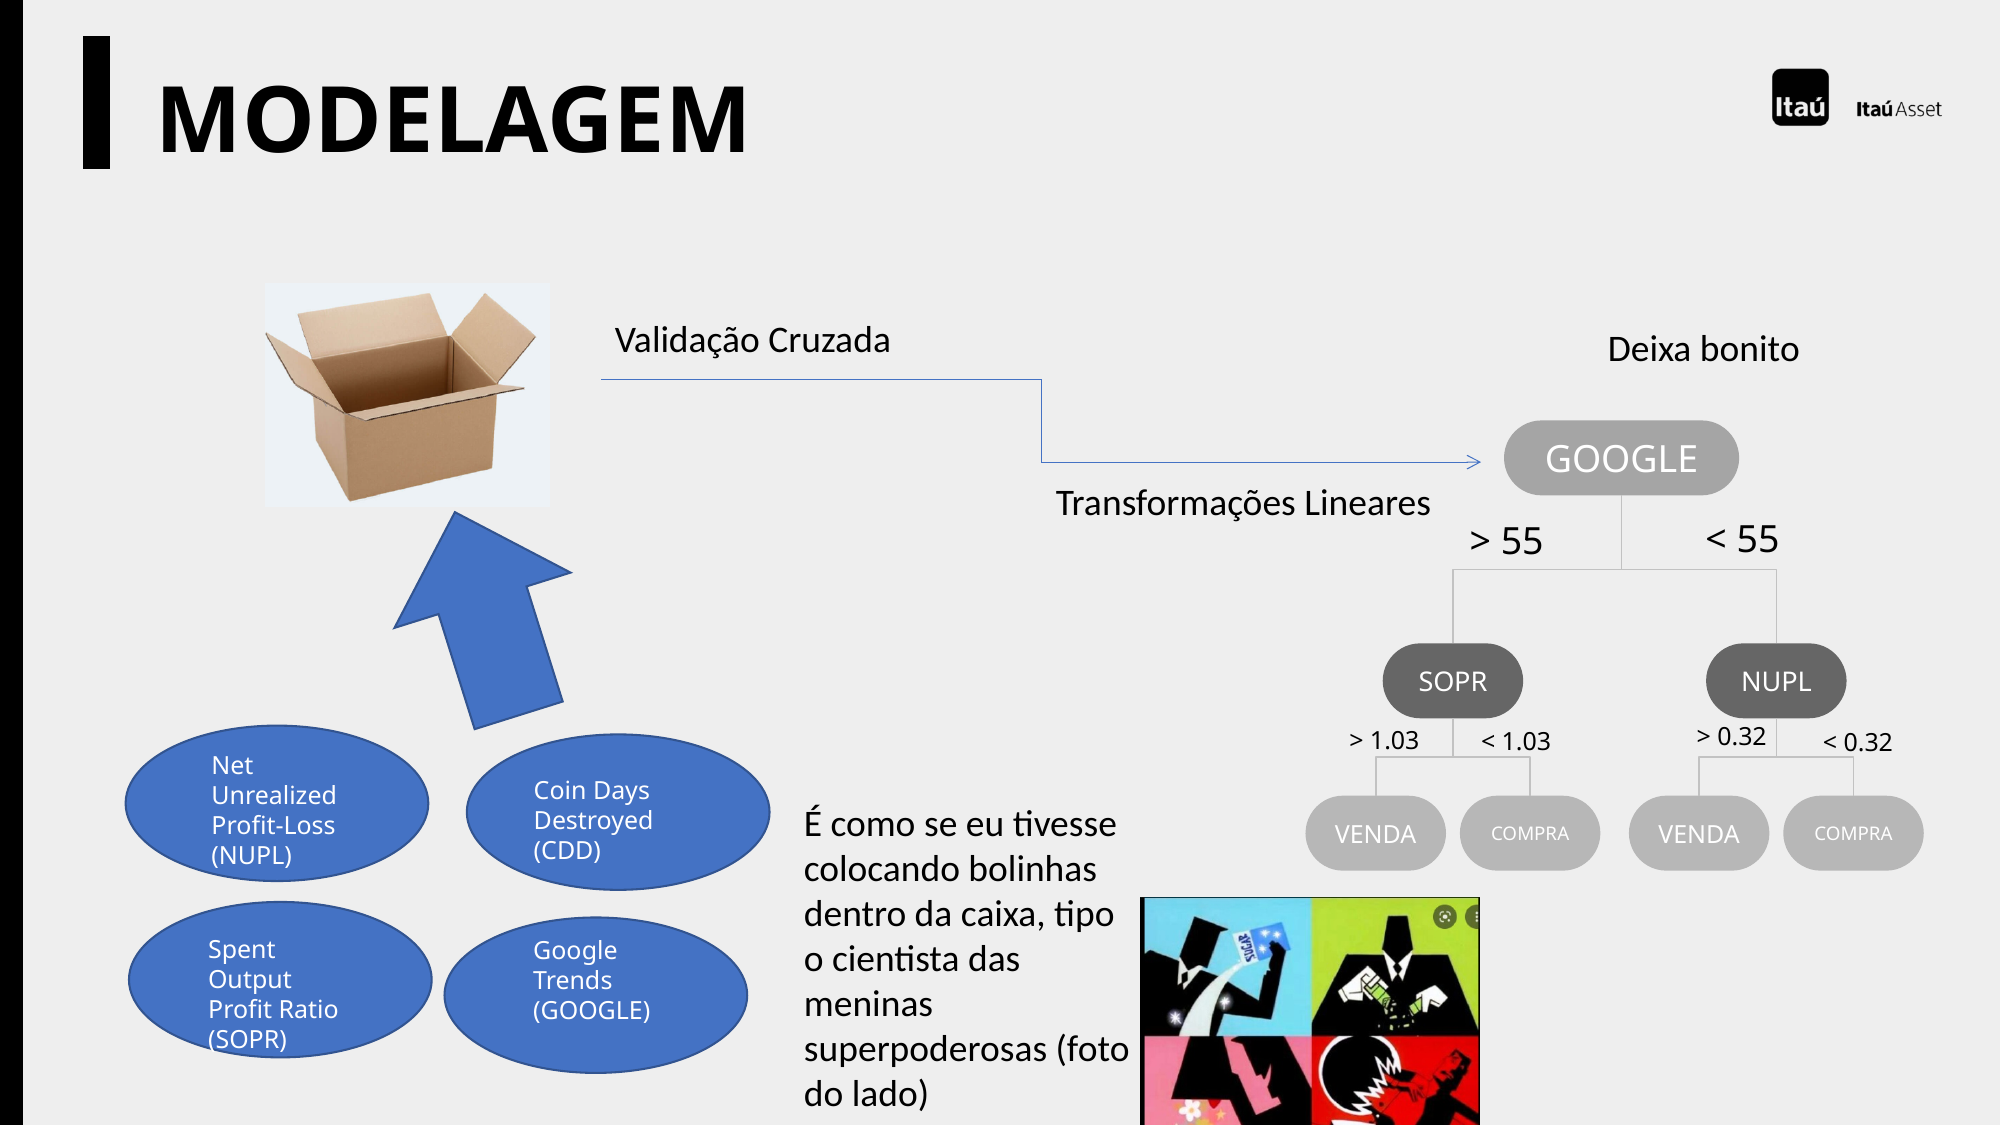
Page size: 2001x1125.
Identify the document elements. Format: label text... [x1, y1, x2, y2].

text_box [465, 733, 771, 880]
text_box [204, 724, 350, 734]
text_box É como se eu tivesse colocando bolinhas dentro da caixa, tipo o cientista das meninas superpoderosas (foto do lado) [789, 791, 1150, 1122]
text_box [124, 736, 196, 871]
text_box Spent Output Profit Ratio (SOPR) [193, 919, 371, 1069]
text_box Google Trends (GOOGLE) [518, 919, 696, 1040]
picture [1753, 10, 1965, 223]
text_box [392, 510, 574, 731]
text_box MODELAGEM [140, 53, 1003, 178]
text_box [540, 880, 696, 891]
text_box Deixa bonito [1593, 316, 1846, 376]
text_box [601, 379, 1482, 463]
text_box Transformações Lineares [1041, 470, 1305, 531]
text_box [374, 742, 430, 865]
text_box [0, 0, 23, 1125]
text_box [443, 927, 749, 1074]
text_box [1305, 420, 1924, 871]
text_box [83, 36, 110, 169]
picture [1140, 897, 1480, 1125]
text_box Coin Days Destroyed (CDD) [518, 759, 697, 880]
text_box [127, 900, 433, 1045]
picture [265, 283, 550, 507]
text_box Net Unrealized Profit-Loss (NUPL) [196, 734, 374, 885]
text_box Validação Cruzada [599, 308, 919, 368]
